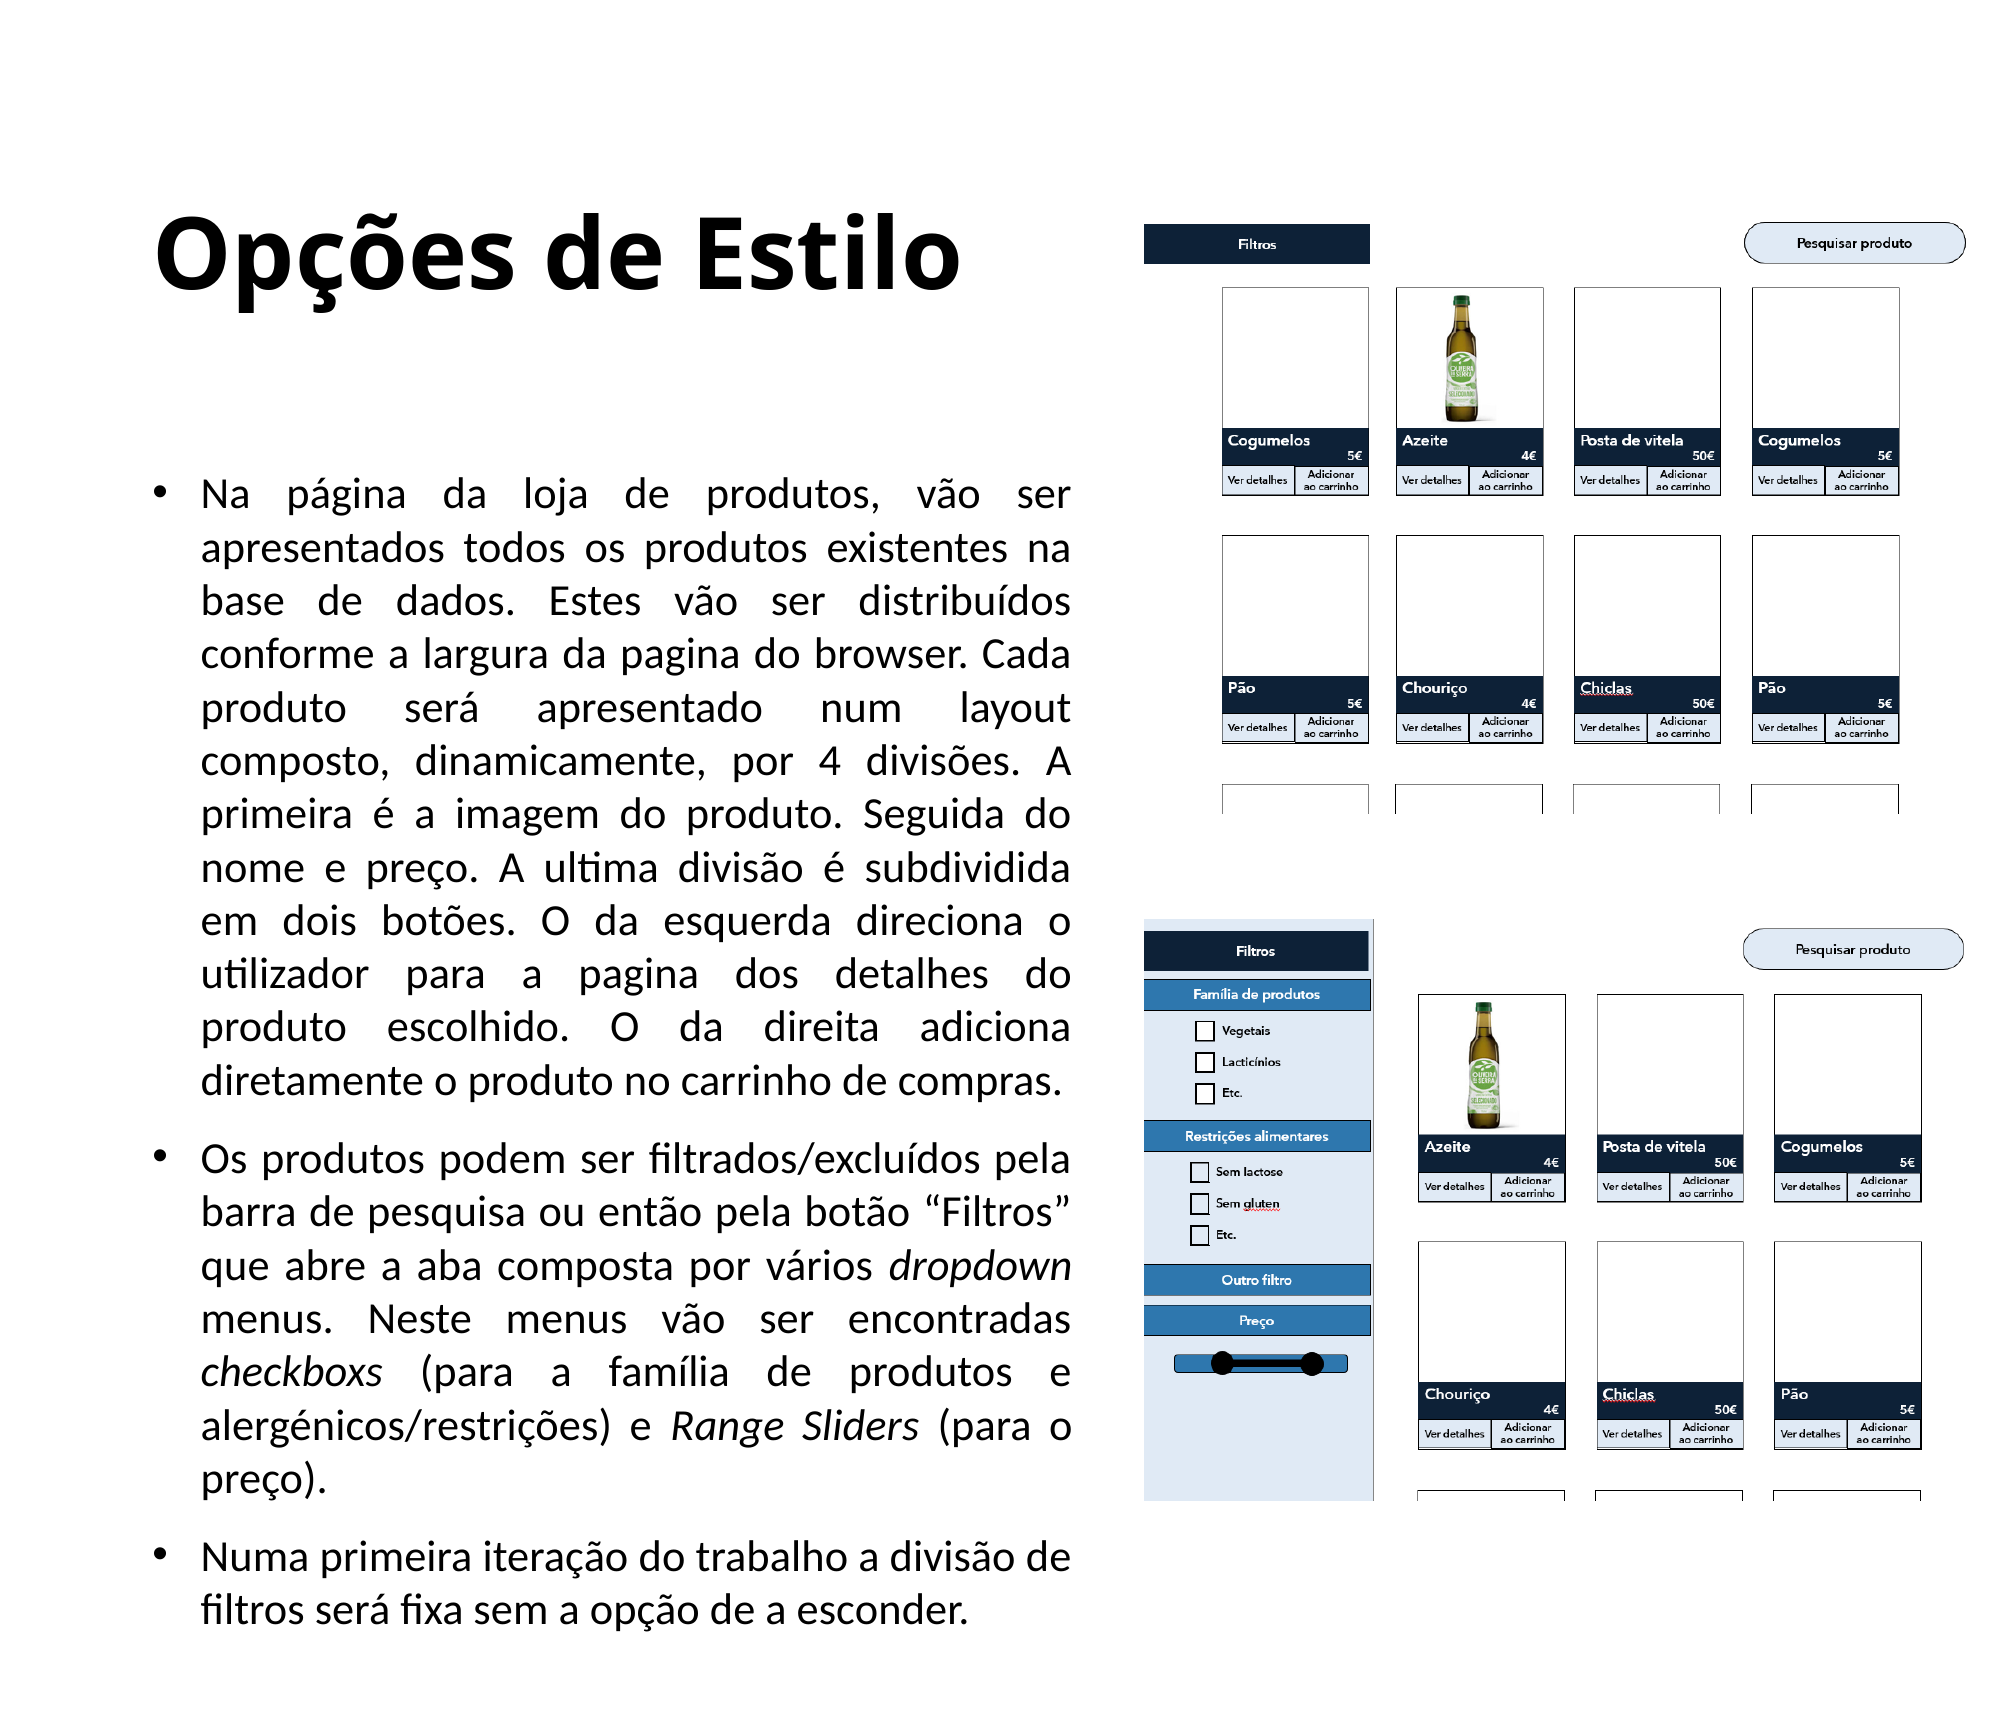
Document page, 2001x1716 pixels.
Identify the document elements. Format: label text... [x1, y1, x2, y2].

list Na página da loja de produtos, vão ser apresentados todos os produtos existentes na base de dados. Estes vão ser distribuídos conforme a largura da pagina do browser. Cada produto será apresentado num layout composto, dinamicamente, por 4 divisões. A primeira é a imagem do produto. Seguida do nome e preço. A ultima divisão é subdividida em dois botões. O da esquerda direciona o utilizador para a pagina dos detalhes do produto escolhido. O da direita adiciona diretamente o produto no carrinho de compras. Os produtos podem ser filtrados/excluídos pela barra de pesquisa ou então pela botão “Filtros” que abre a aba composta por vários dropdown menus. Neste menus vão ser encontradas checkboxs (para a família de produtos e alergénicos/restrições) e Range Sliders (para o preço). Numa primeira iteração do trabalho a divisão de filtros será fixa sem a opção de a esconder. [137, 456, 1088, 1670]
picture [1144, 919, 1968, 1501]
picture [1144, 214, 1968, 814]
title Opções de Estilo [137, 91, 1863, 423]
